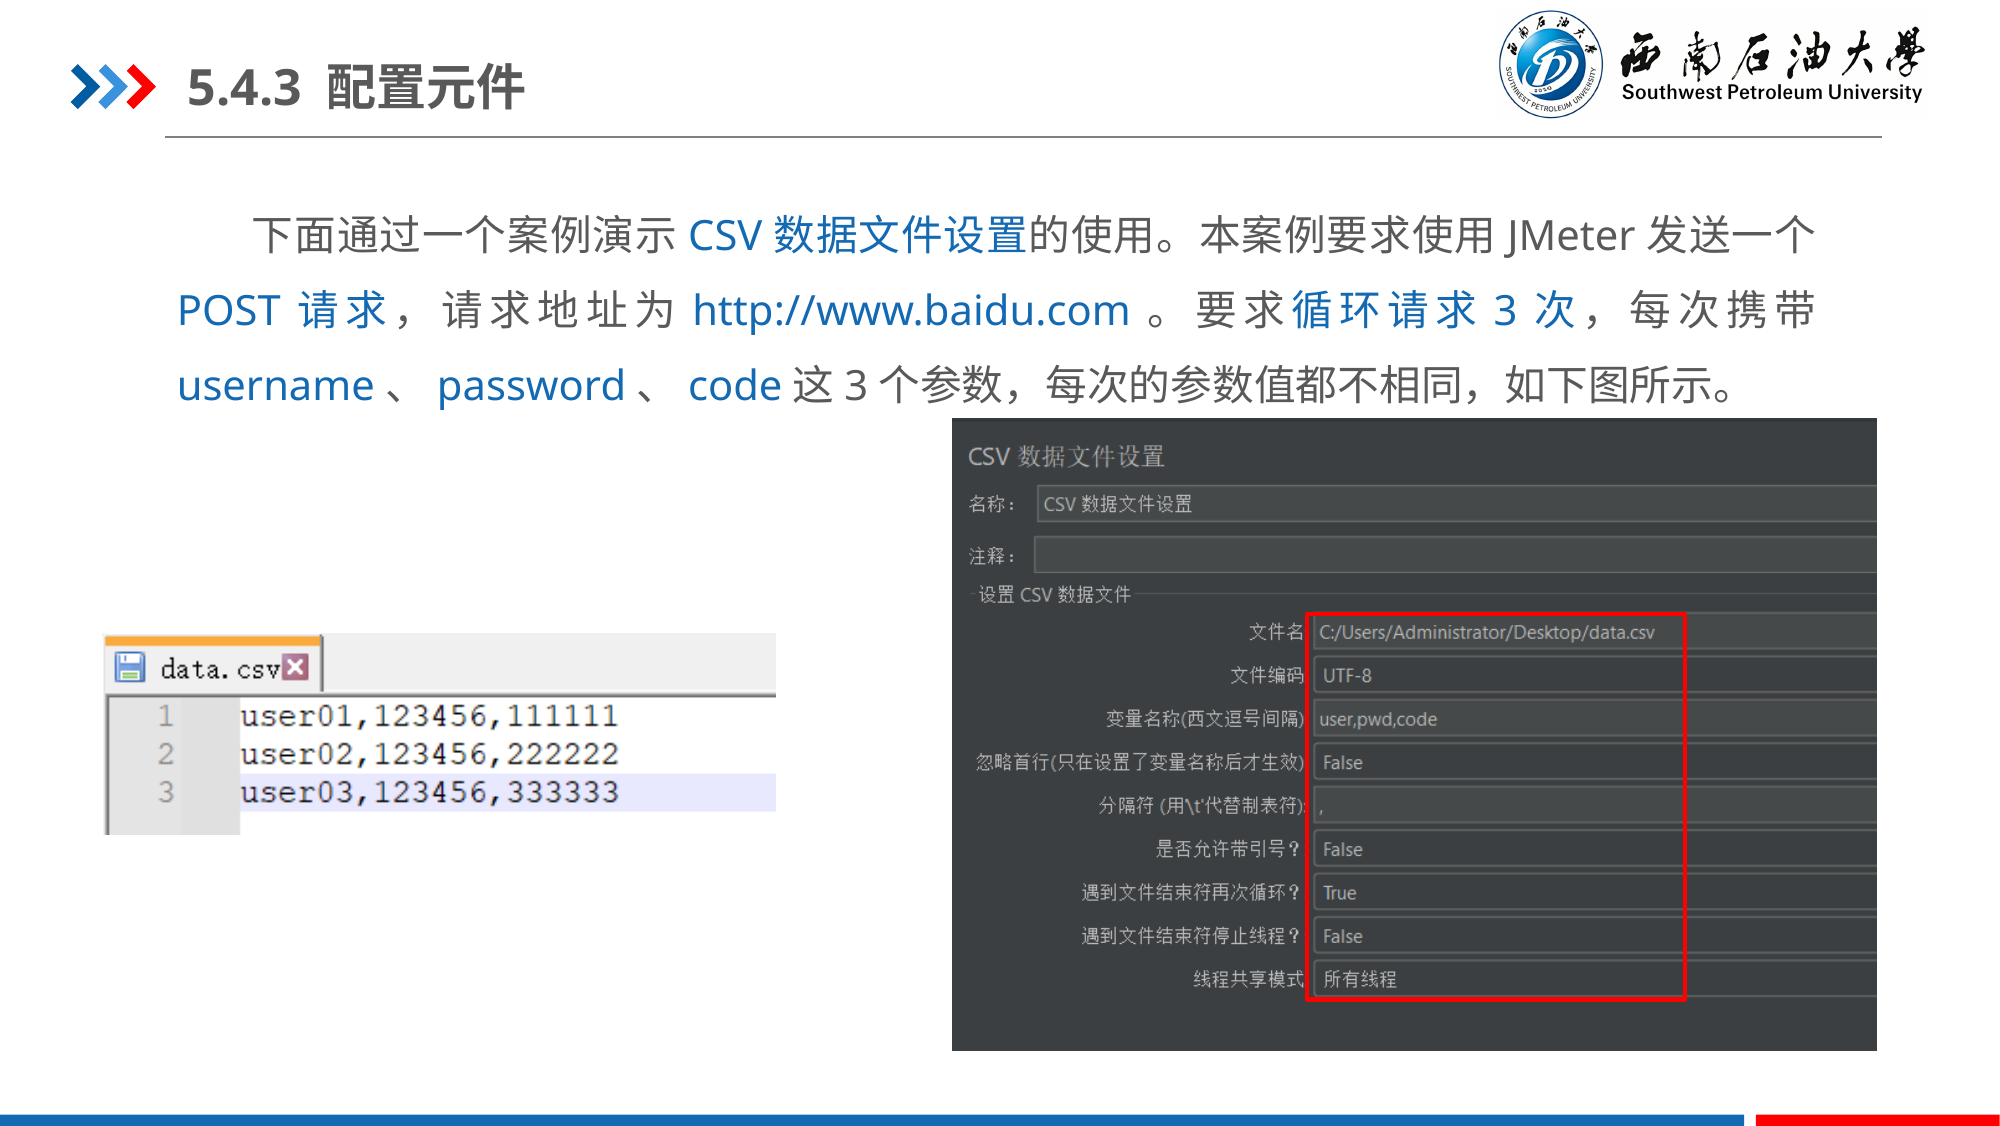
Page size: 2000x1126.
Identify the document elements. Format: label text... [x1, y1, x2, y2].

picture [1496, 8, 1929, 120]
picture [952, 418, 1877, 1052]
text_box 下面通过一个案例演示CSV数据文件设置的使用。本案例要求使用JMeter发送一个POST请求，请求地址为http://www.baidu.com。要求循环请求3次，每次携带username、password、code这3个参数，每次的参数值都不相同，如下图所示。 [162, 176, 1841, 416]
text_box 5.4.3 配置元件 [187, 43, 1579, 127]
picture [101, 633, 776, 835]
